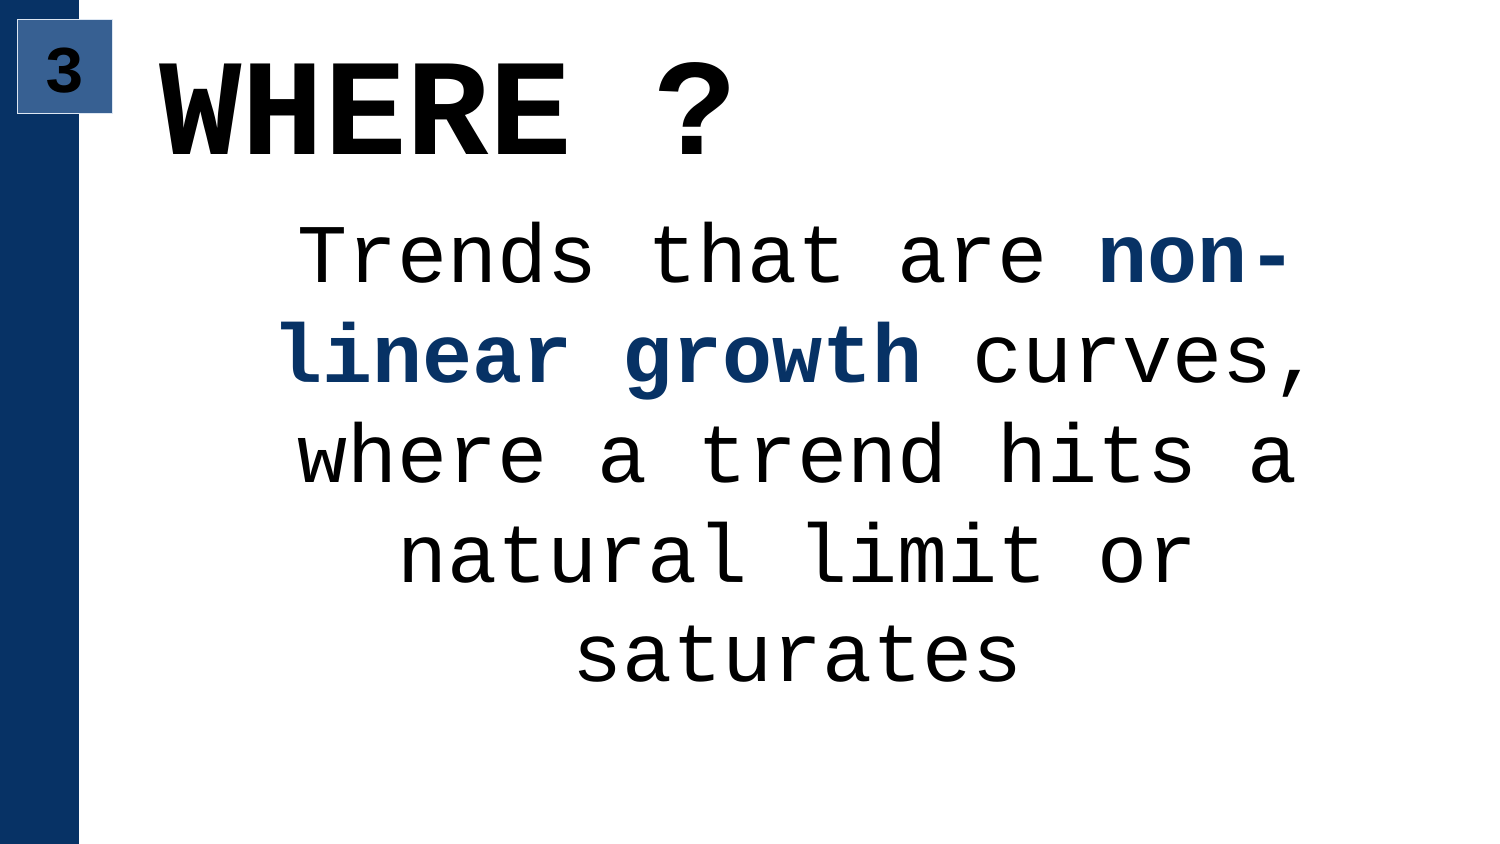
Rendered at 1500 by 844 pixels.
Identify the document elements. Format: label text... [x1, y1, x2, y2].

text_box 3 [17, 19, 113, 114]
title WHERE ? [79, 33, 821, 165]
text_box [0, 0, 79, 844]
text_box Trends that are non-linear growth curves, where a trend hits a natural limit or saturates [218, 221, 1376, 777]
